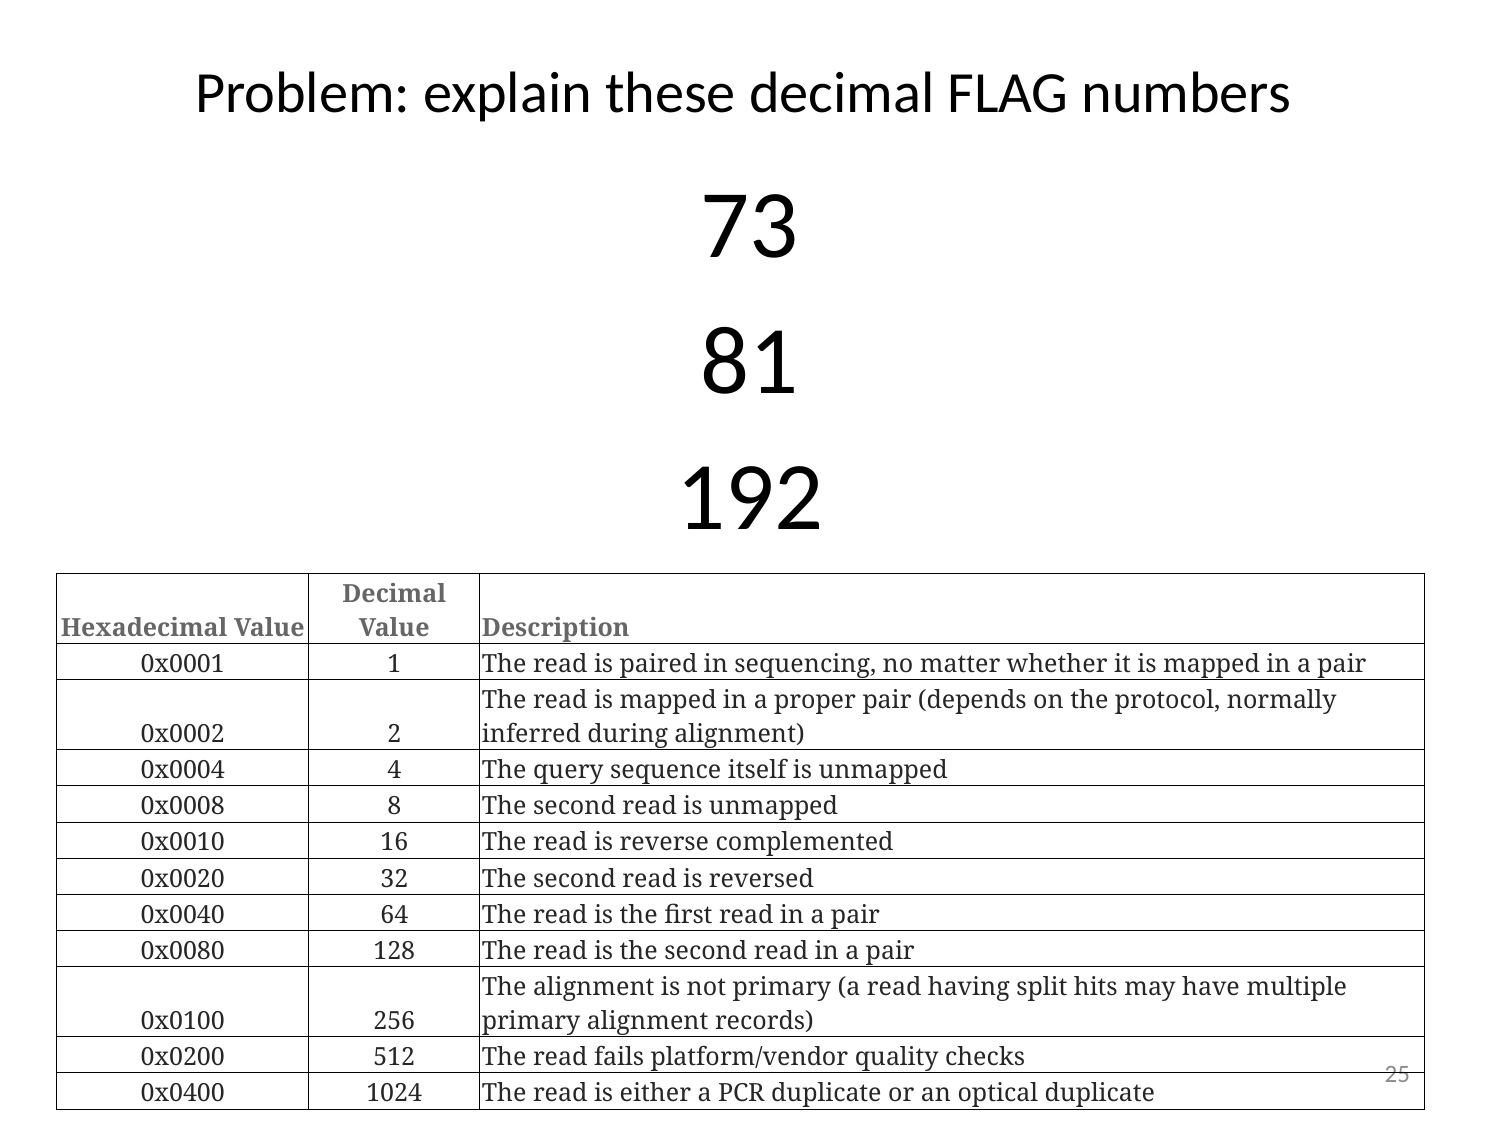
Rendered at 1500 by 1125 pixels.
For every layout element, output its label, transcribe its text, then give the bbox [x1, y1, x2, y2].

table_cell 512 [309, 1037, 479, 1072]
table_cell 0x0020 [57, 859, 308, 894]
table_cell The read is mapped in a proper pair (depends on the protocol, normally inferred during alignment) [480, 680, 1424, 749]
table_cell The query sequence itself is unmapped [480, 750, 1424, 785]
table_cell 0x0100 [57, 967, 308, 1036]
table_header Decimal Value [309, 574, 479, 643]
table_cell 2 [309, 680, 479, 749]
table_cell 8 [309, 786, 479, 822]
table_cell 0x0040 [57, 895, 308, 930]
table_cell The second read is reversed [480, 859, 1424, 894]
table_cell The read fails platform/vendor quality checks [480, 1037, 1424, 1072]
table_cell 0x0002 [57, 680, 308, 749]
table_cell The read is reverse complemented [480, 823, 1424, 858]
table_header Hexadecimal Value [57, 574, 308, 643]
table_cell 0x0008 [57, 786, 308, 822]
table_cell The second read is unmapped [480, 786, 1424, 822]
table_cell 64 [309, 895, 479, 930]
table_cell 16 [309, 823, 479, 858]
table_cell 128 [309, 931, 479, 966]
table_cell The read is the second read in a pair [480, 931, 1424, 966]
table_cell 0x0400 [57, 1073, 308, 1109]
table_cell The read is the first read in a pair [480, 895, 1424, 930]
table_cell 0x0004 [57, 750, 308, 785]
table_cell The alignment is not primary (a read having split hits may have multiple primary alignment records) [480, 967, 1424, 1036]
title Problem: explain these decimal FLAG numbers [75, 25, 1425, 153]
table_cell 32 [309, 859, 479, 894]
table_cell 1024 [309, 1073, 479, 1109]
table_cell 0x0080 [57, 931, 308, 966]
table_cell The read is either a PCR duplicate or an optical duplicate [480, 1073, 1424, 1109]
table_cell 1 [309, 644, 479, 679]
table_cell 0x0010 [57, 823, 308, 858]
table_cell 0x0200 [57, 1037, 308, 1072]
table_cell 0x0001 [57, 644, 308, 679]
table_header Description [480, 574, 1424, 643]
table_cell The read is paired in sequencing, no matter whether it is mapped in a pair [480, 644, 1424, 679]
table_cell 256 [309, 967, 479, 1036]
list 73 81 192 [75, 153, 1425, 558]
table_cell 4 [309, 750, 479, 785]
